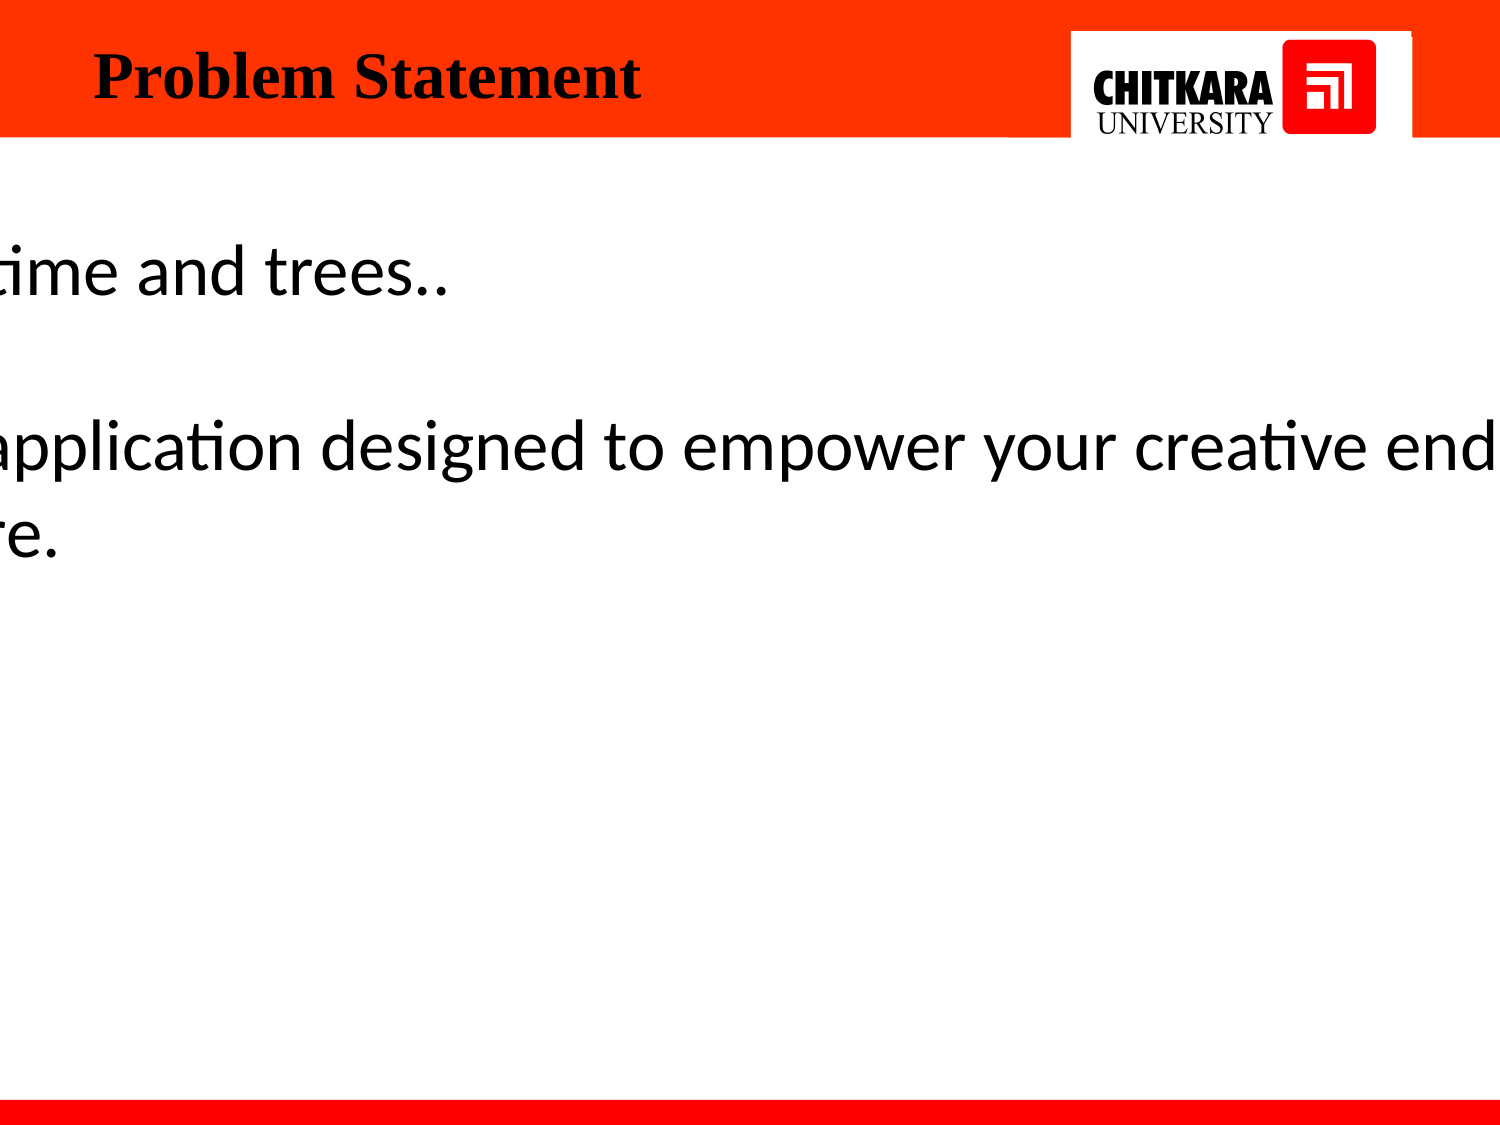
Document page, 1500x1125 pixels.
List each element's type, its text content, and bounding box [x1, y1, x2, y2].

picture [1074, 37, 1391, 138]
text_box Problem Statement [85, 24, 957, 119]
text_box To enhance the creativity of art build of an artist in a digital way to save time and trees.. Introducing our innovative drawing tool, a versatile and feature-packed application designed to empower your creative endeavors. Not only does it provide a seamless platform for unleashing your artistic talents, but it also boasts a powerful document conversion feature. [0, 164, 1500, 813]
